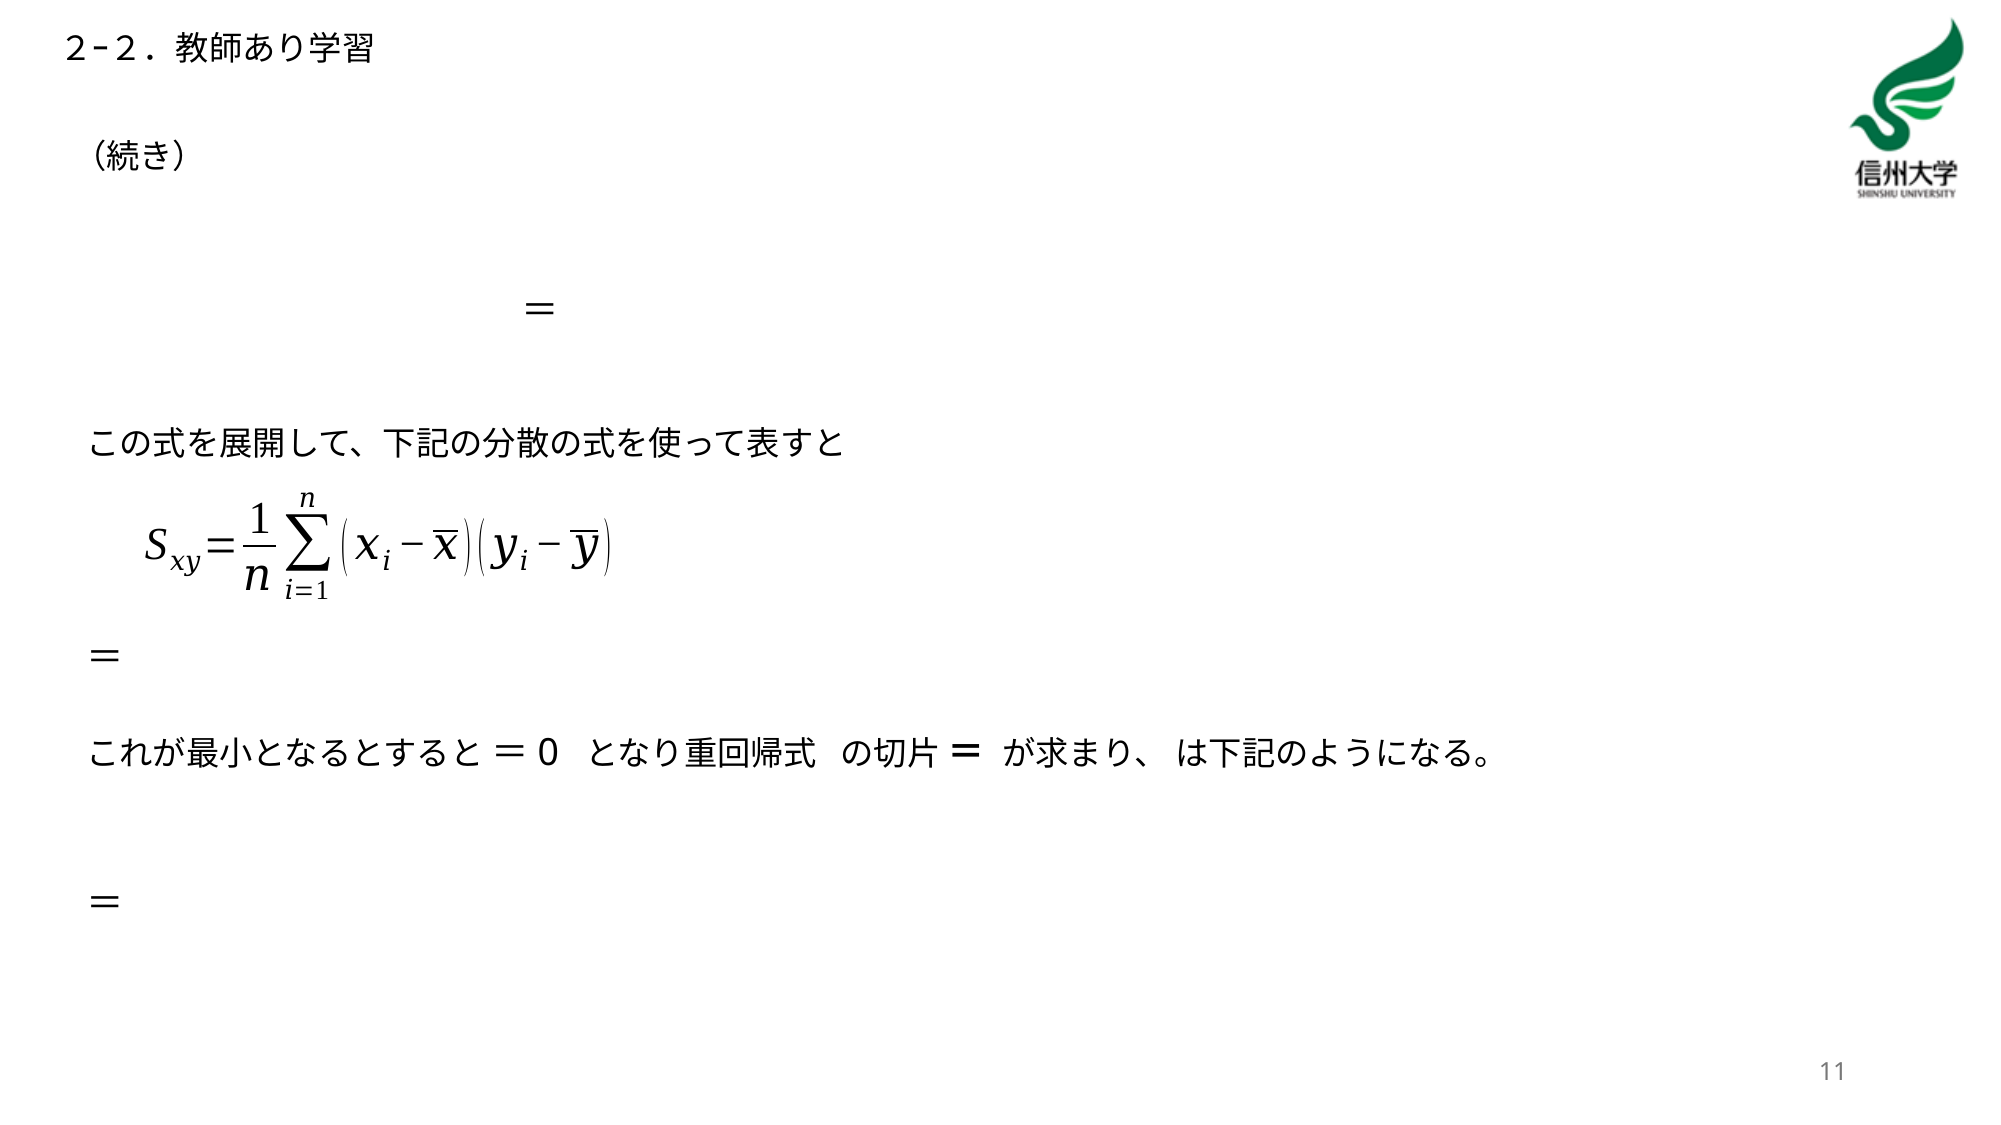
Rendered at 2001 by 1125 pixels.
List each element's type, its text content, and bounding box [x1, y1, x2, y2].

list ２ｰ２．教師あり学習 [44, 24, 1770, 85]
text_box （続き） [58, 128, 226, 183]
picture [1816, 13, 1989, 216]
slide_number 11 [1412, 1042, 1863, 1103]
